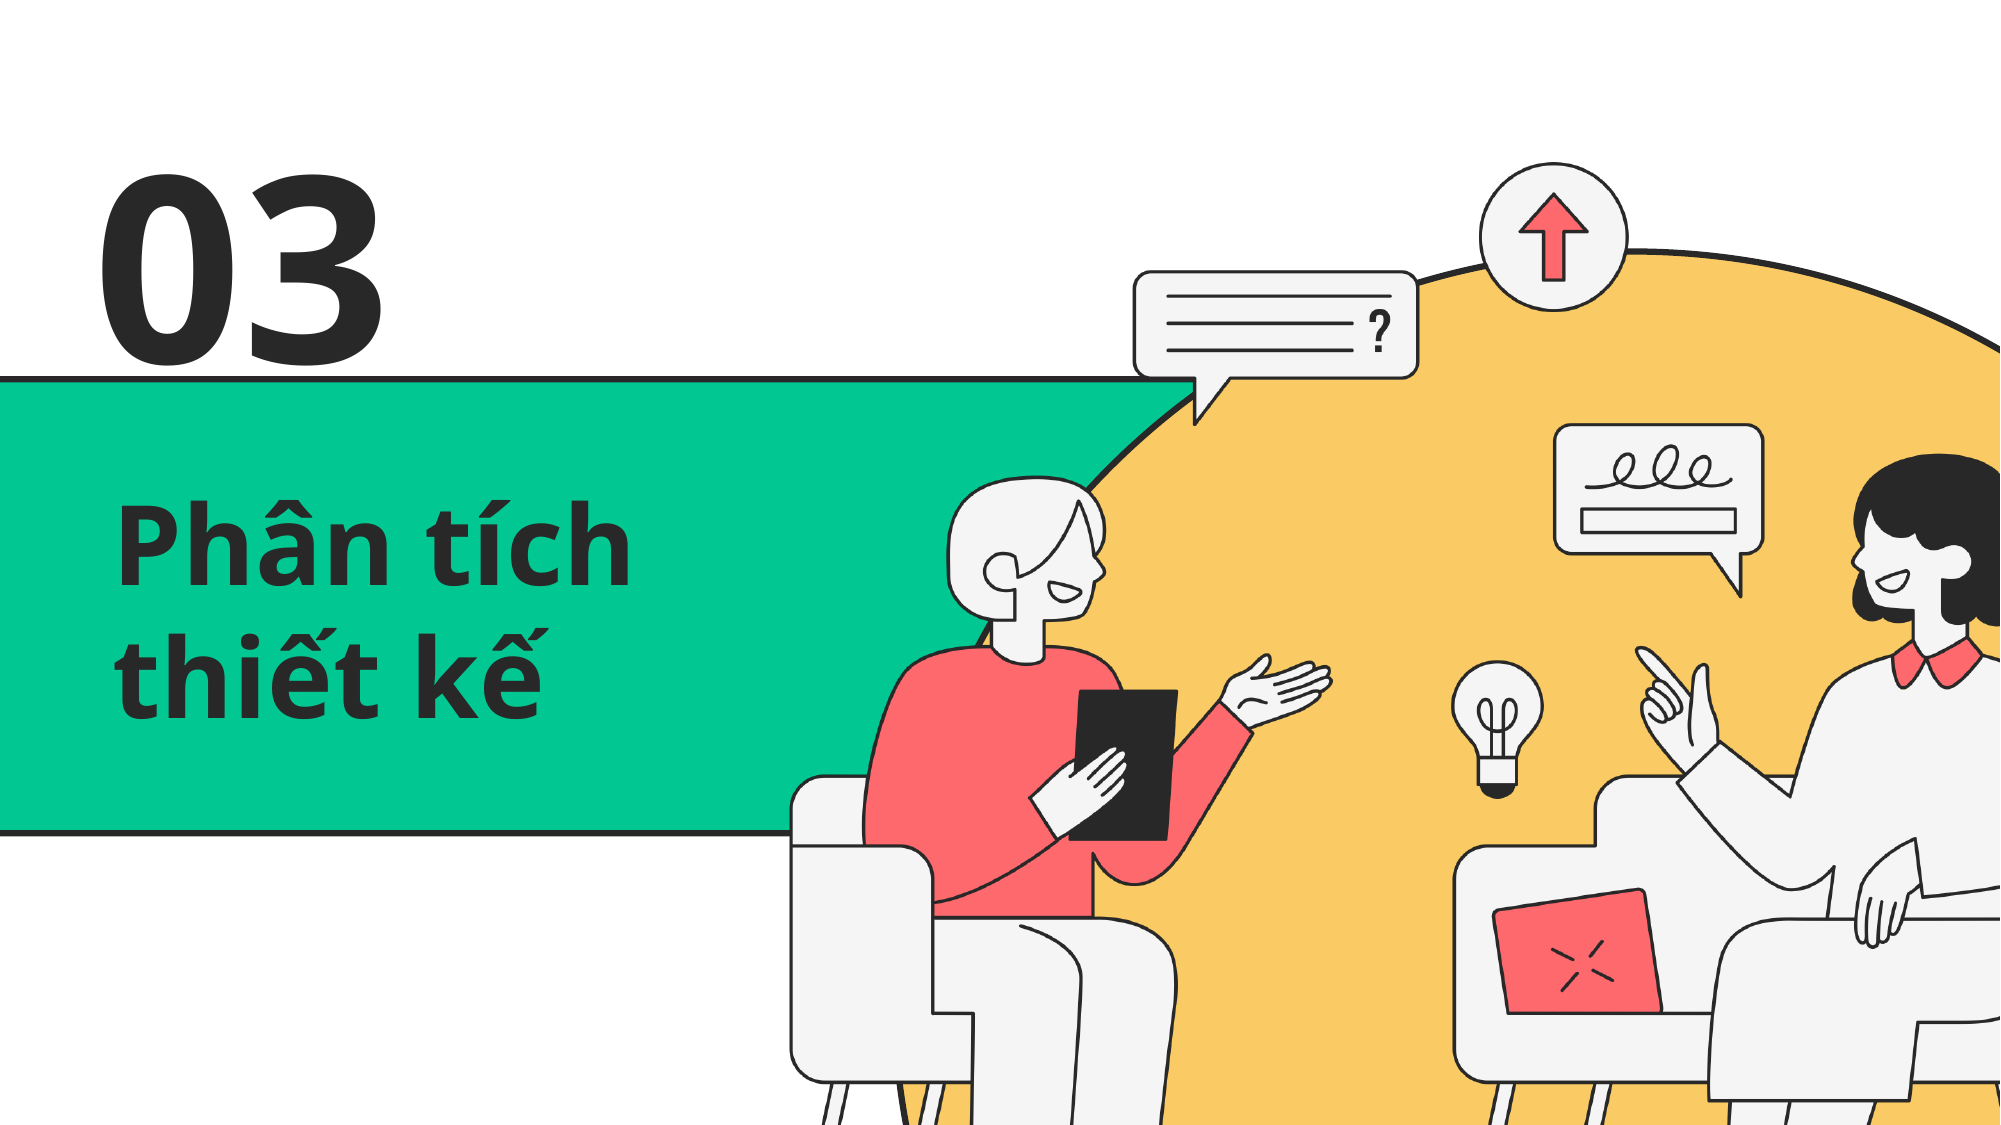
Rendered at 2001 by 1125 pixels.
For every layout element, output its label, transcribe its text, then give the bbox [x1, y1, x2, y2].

text_box 03 [93, 16, 598, 374]
picture [777, 161, 2000, 1125]
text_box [0, 374, 777, 834]
